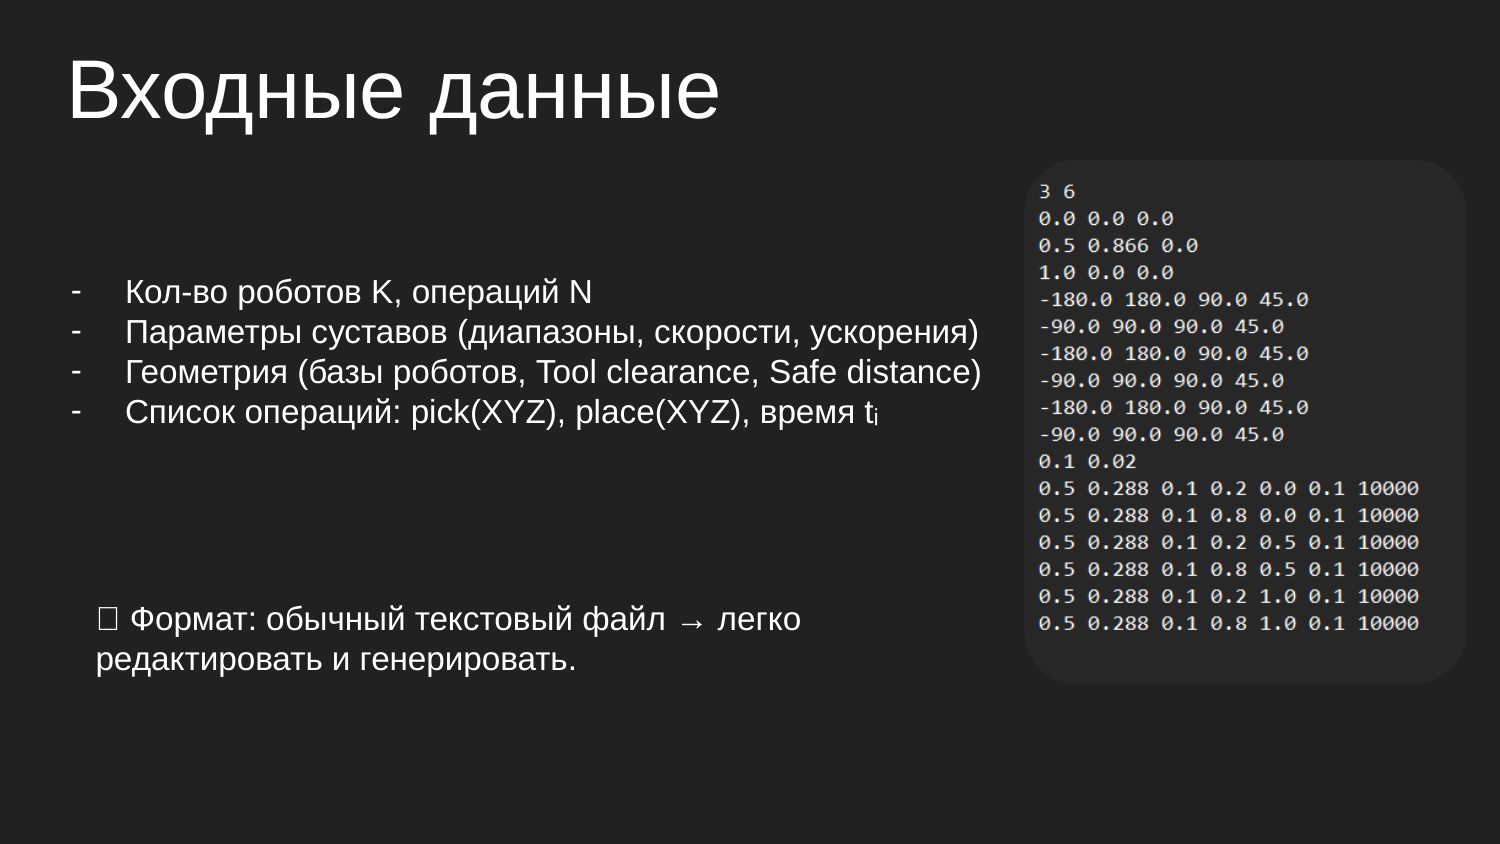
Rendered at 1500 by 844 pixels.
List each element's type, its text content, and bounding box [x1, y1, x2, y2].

title Входные данные [51, 19, 1449, 150]
picture [1024, 159, 1467, 684]
text_box 📄 Формат: обычный текстовый файл → легко редактировать и генерировать. [80, 582, 919, 738]
text_box Кол-во роботов K, операций N Параметры суставов (диапазоны, скорости, ускорения) Геометрия (базы роботов, Tool clearance, Safe distance) Список операций: pick(XYZ), place(XYZ), время tᵢ [34, 255, 1019, 490]
